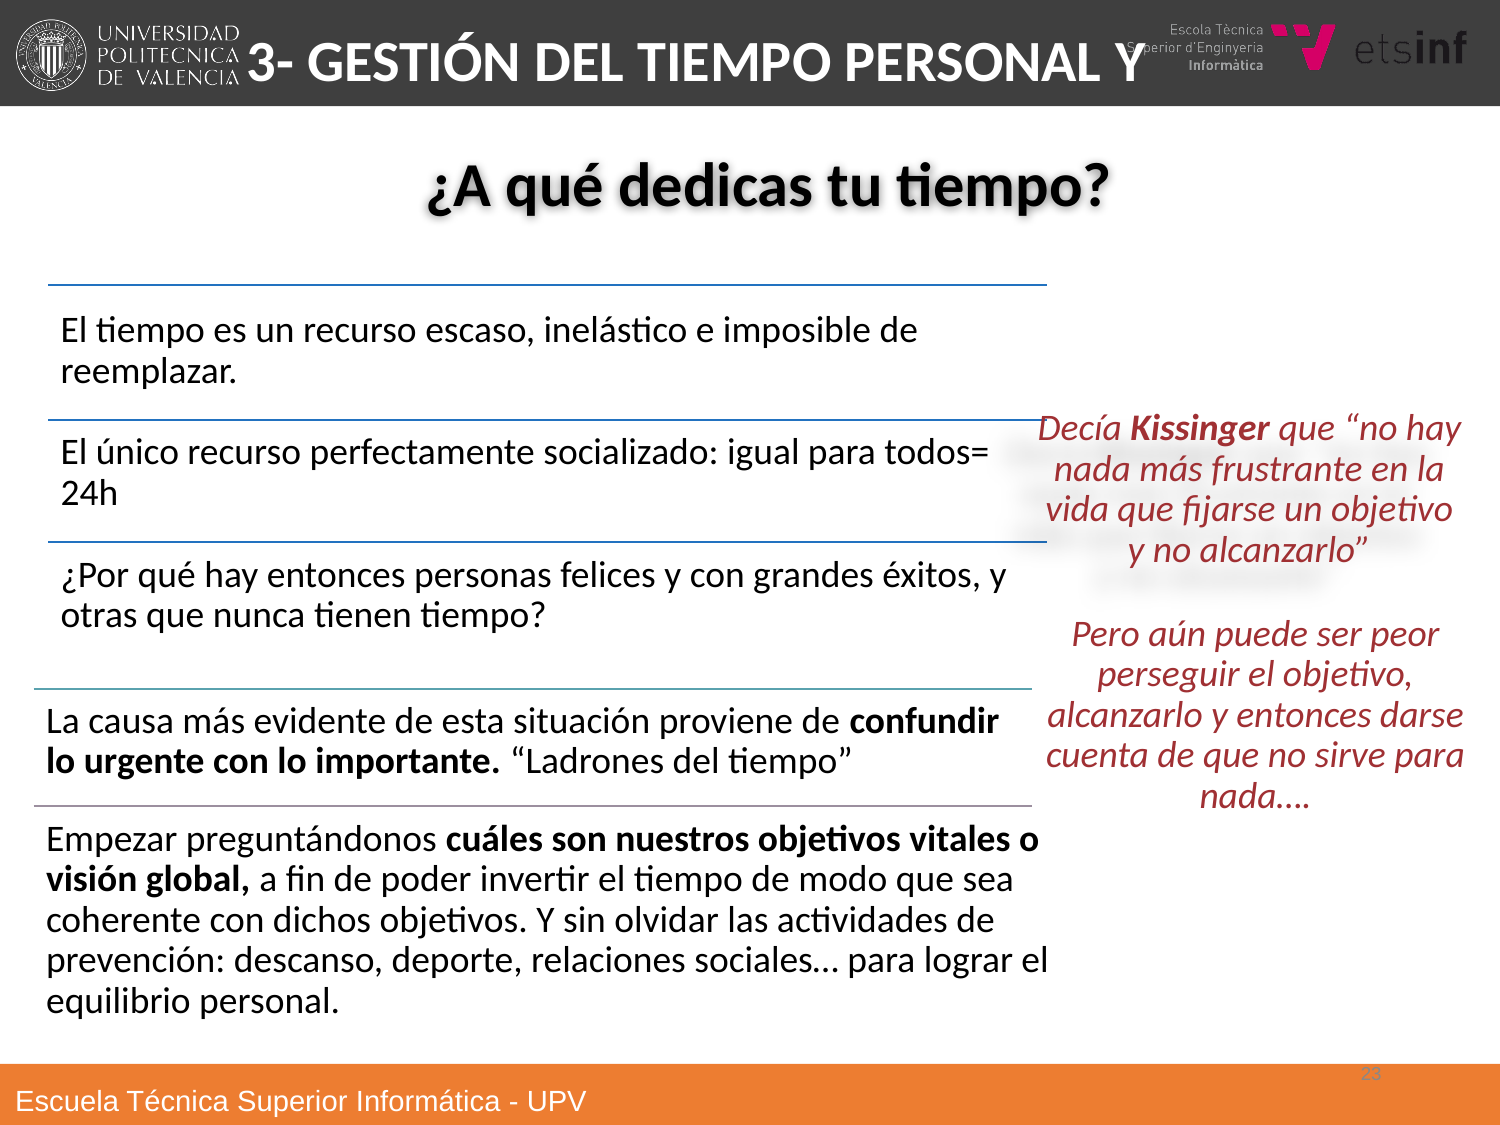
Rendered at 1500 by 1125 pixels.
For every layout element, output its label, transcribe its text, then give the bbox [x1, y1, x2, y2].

text_box El único recurso perfectamente socializado: igual para todos= 24h [48, 427, 975, 530]
slide_number 23 [1059, 1042, 1397, 1103]
picture [15, 17, 240, 93]
text_box 3- Gestión del Tiempo Personal y Profesional [231, 15, 1345, 92]
text_box La causa más evidente de esta situación proviene de confundir lo urgente con lo importante. “Ladrones del tiempo” [33, 694, 1022, 805]
text_box Decía Kissinger que “no hay nada más frustrante en la vida que fijarse un objetivo y no alcanzarlo” [1021, 335, 1478, 643]
picture [1345, 18, 1472, 79]
text_box ¿Por qué hay entonces personas felices y con grandes éxitos, y otras que nunca tienen tiempo? [48, 550, 1022, 687]
text_box Empezar preguntándonos cuáles son nuestros objetivos vitales o visión global, a fin de poder invertir el tiempo de modo que sea coherente con dichos objetivos. Y sin olvidar las actividades de prevención: descanso, deporte, relaciones sociales… para lograr el equilibrio personal. [33, 813, 1103, 974]
text_box Pero aún puede ser peor perseguir el objetivo, alcanzarlo y entonces darse cuenta de que no sirve para nada…. [1022, 606, 1489, 878]
text_box El tiempo es un recurso escaso, inelástico e imposible de reemplazar. [48, 297, 1047, 408]
text_box ¿A qué dedicas tu tiempo? [377, 139, 1161, 250]
